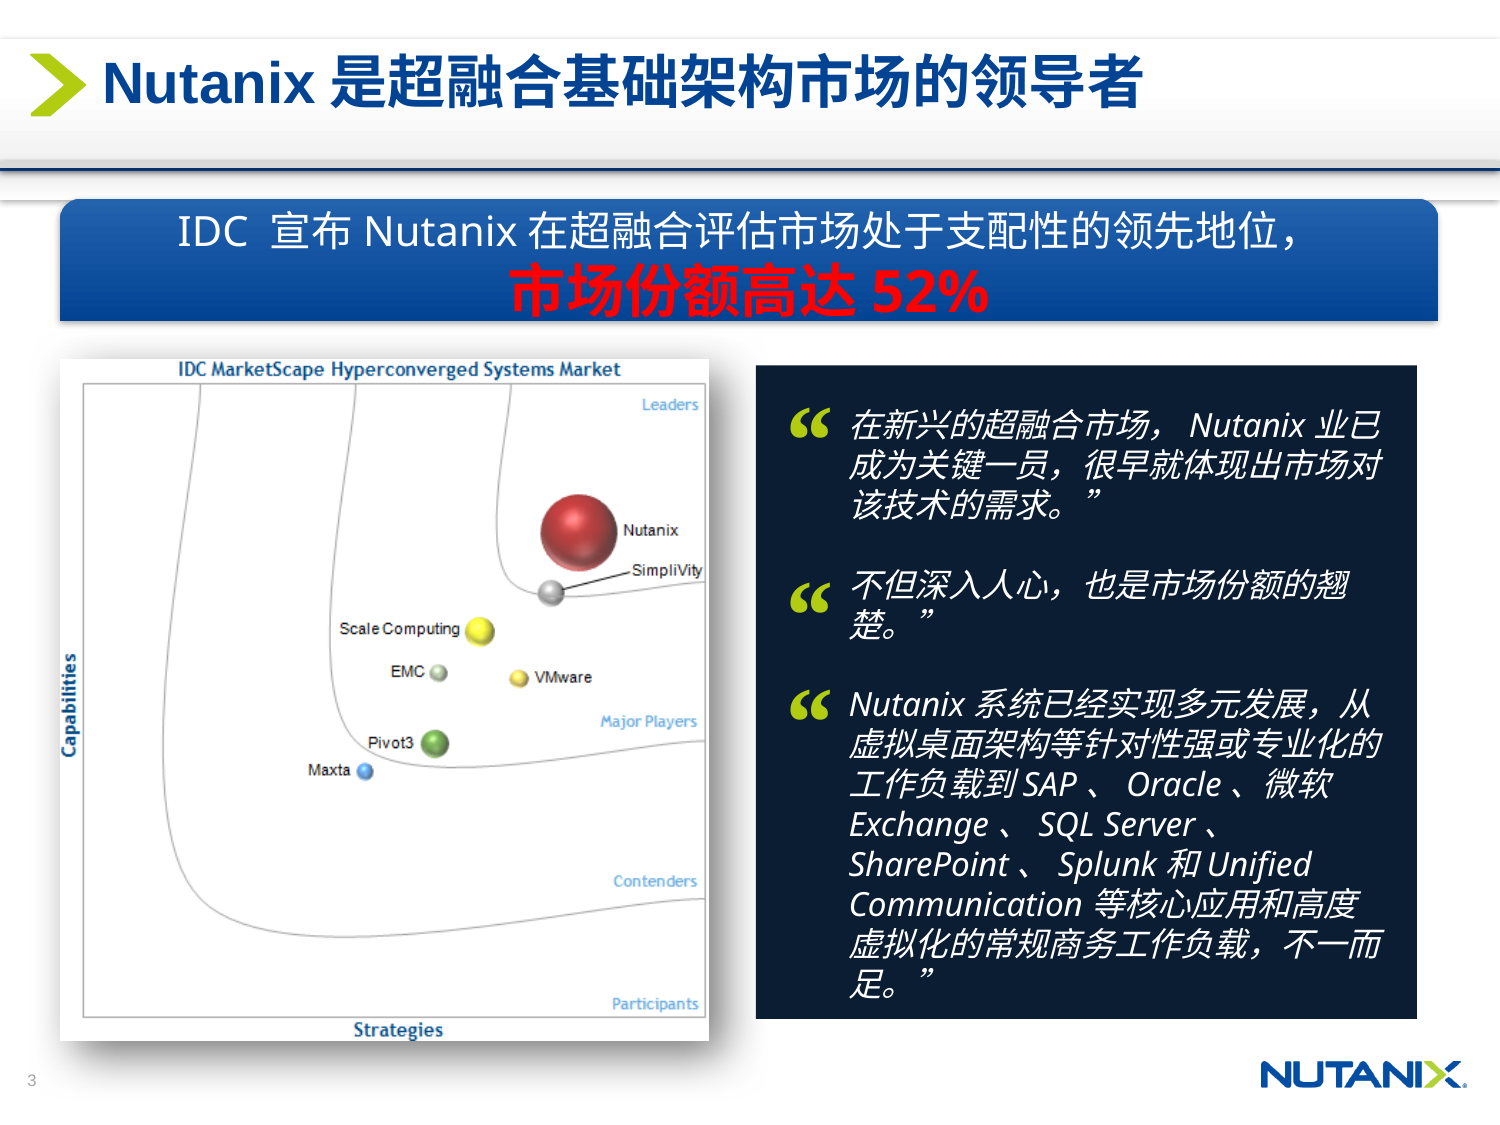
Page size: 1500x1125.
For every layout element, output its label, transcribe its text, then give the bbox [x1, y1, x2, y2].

picture [1261, 1061, 1467, 1088]
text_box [755, 365, 1418, 1027]
picture [59, 359, 709, 1041]
text_box IDC 宣布Nutanix在超融合评估市场处于支配性的领先地位， 市场份额高达52% [59, 197, 1440, 323]
title Nutanix是超融合基础架构市场的领导者 [87, 41, 1451, 132]
